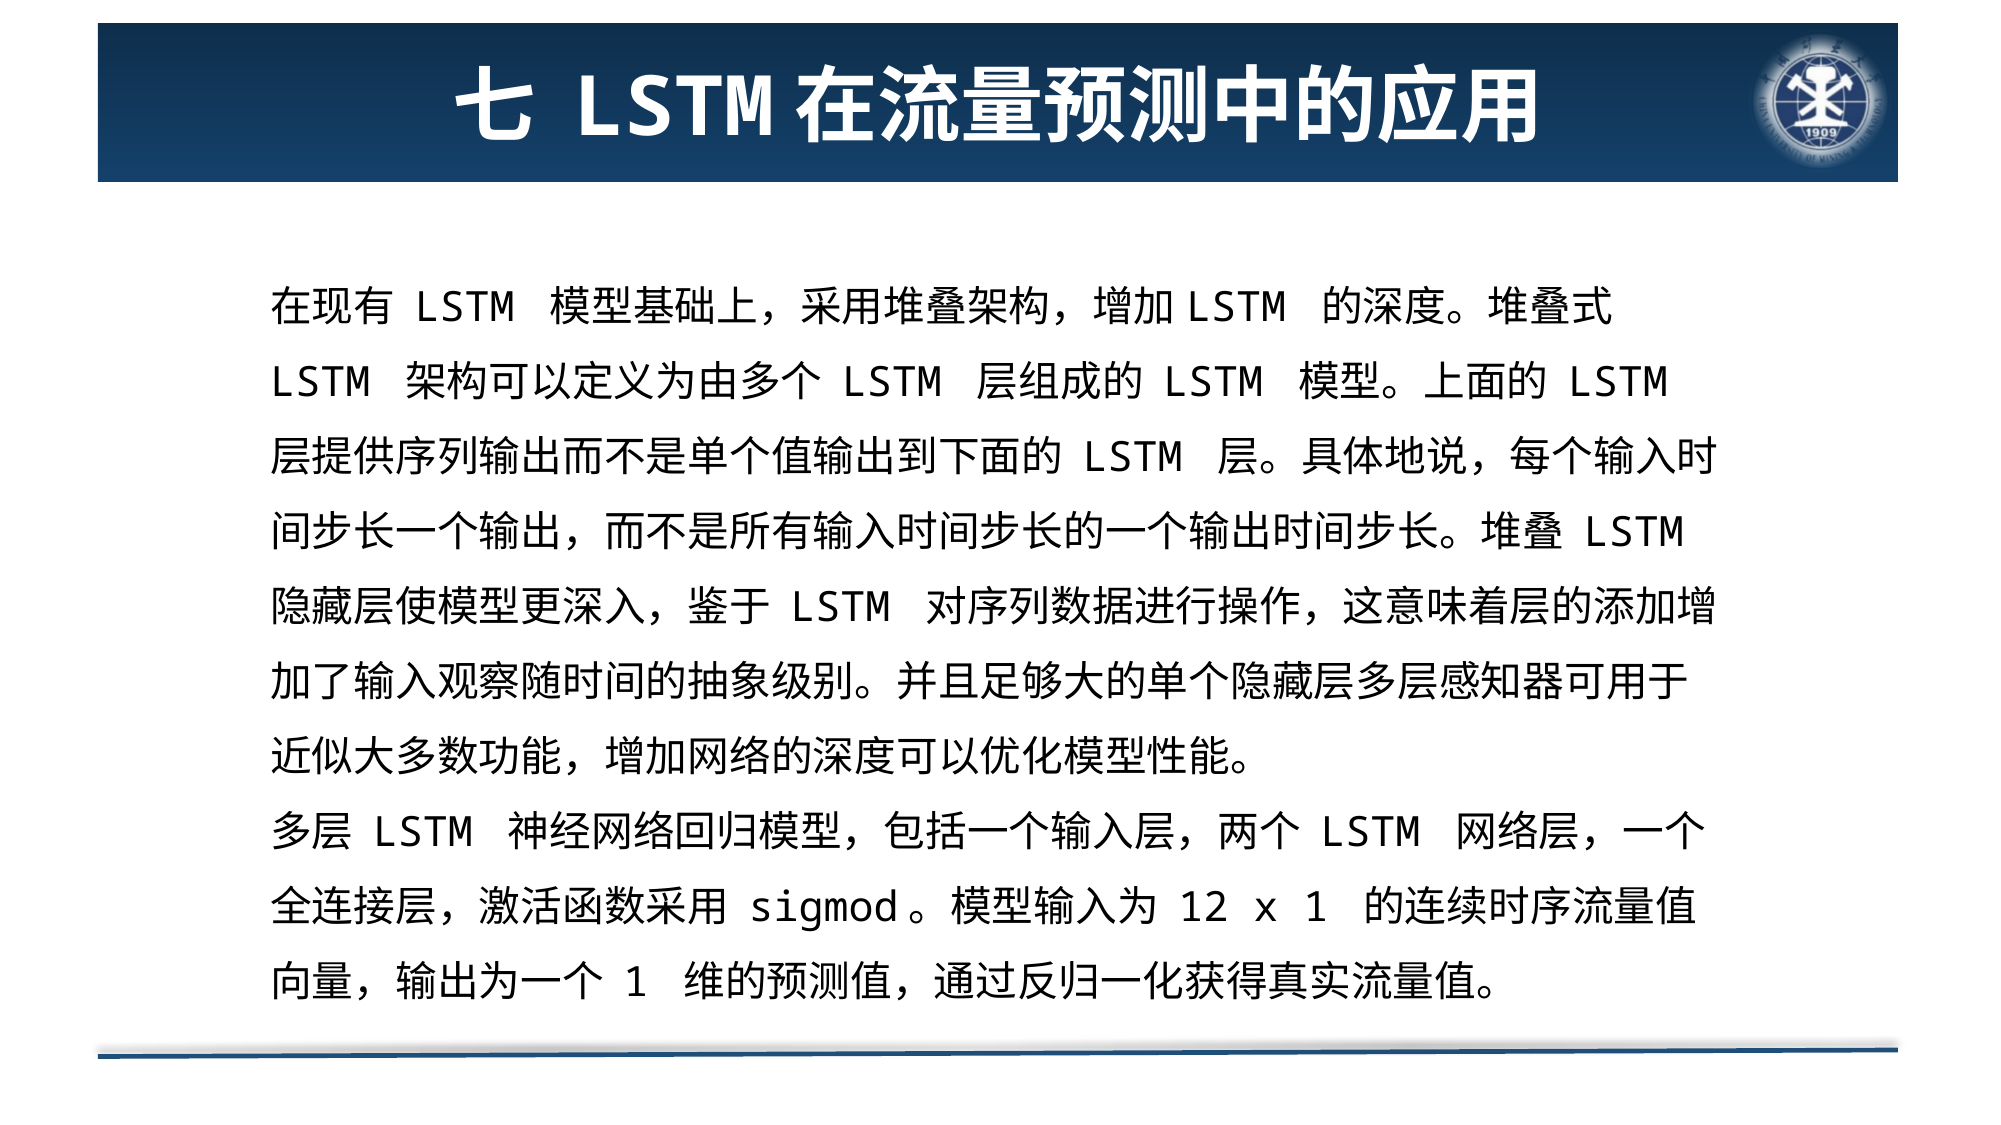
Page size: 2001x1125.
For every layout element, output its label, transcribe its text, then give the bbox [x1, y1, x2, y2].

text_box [97, 1049, 1898, 1057]
text_box 在现有 LSTM 模型基础上，采用堆叠架构，增加LSTM 的深度。堆叠式 LSTM 架构可以定义为由多个 LSTM 层组成的 LSTM 模型。上面的 LSTM 层提供序列输出而不是单个值输出到下面的 LSTM 层。具体地说，每个输入时间步长一个输出，而不是所有输入时间步长的一个输出时间步长。堆叠 LSTM 隐藏层使模型更深入，鉴于 LSTM 对序列数据进行操作，这意味着层的添加增加了输入观察随时间的抽象级别。并且足够大的单个隐藏层多层感知器可用于近似大多数功能，增加网络的深度可以优化模型性能。 多层 LSTM 神经网络回归模型，包括一个输入层，两个 LSTM 网络层，一个全连接层，激活函数采用 sigmod。模型输入为 12 x 1 的连续时序流量值向量，输出为一个 1 维的预测值，通过反归一化获得真实流量值。 [255, 247, 1741, 1013]
picture [1742, 23, 1898, 179]
title 七 LSTM在流量预测中的应用 [97, 23, 1898, 182]
